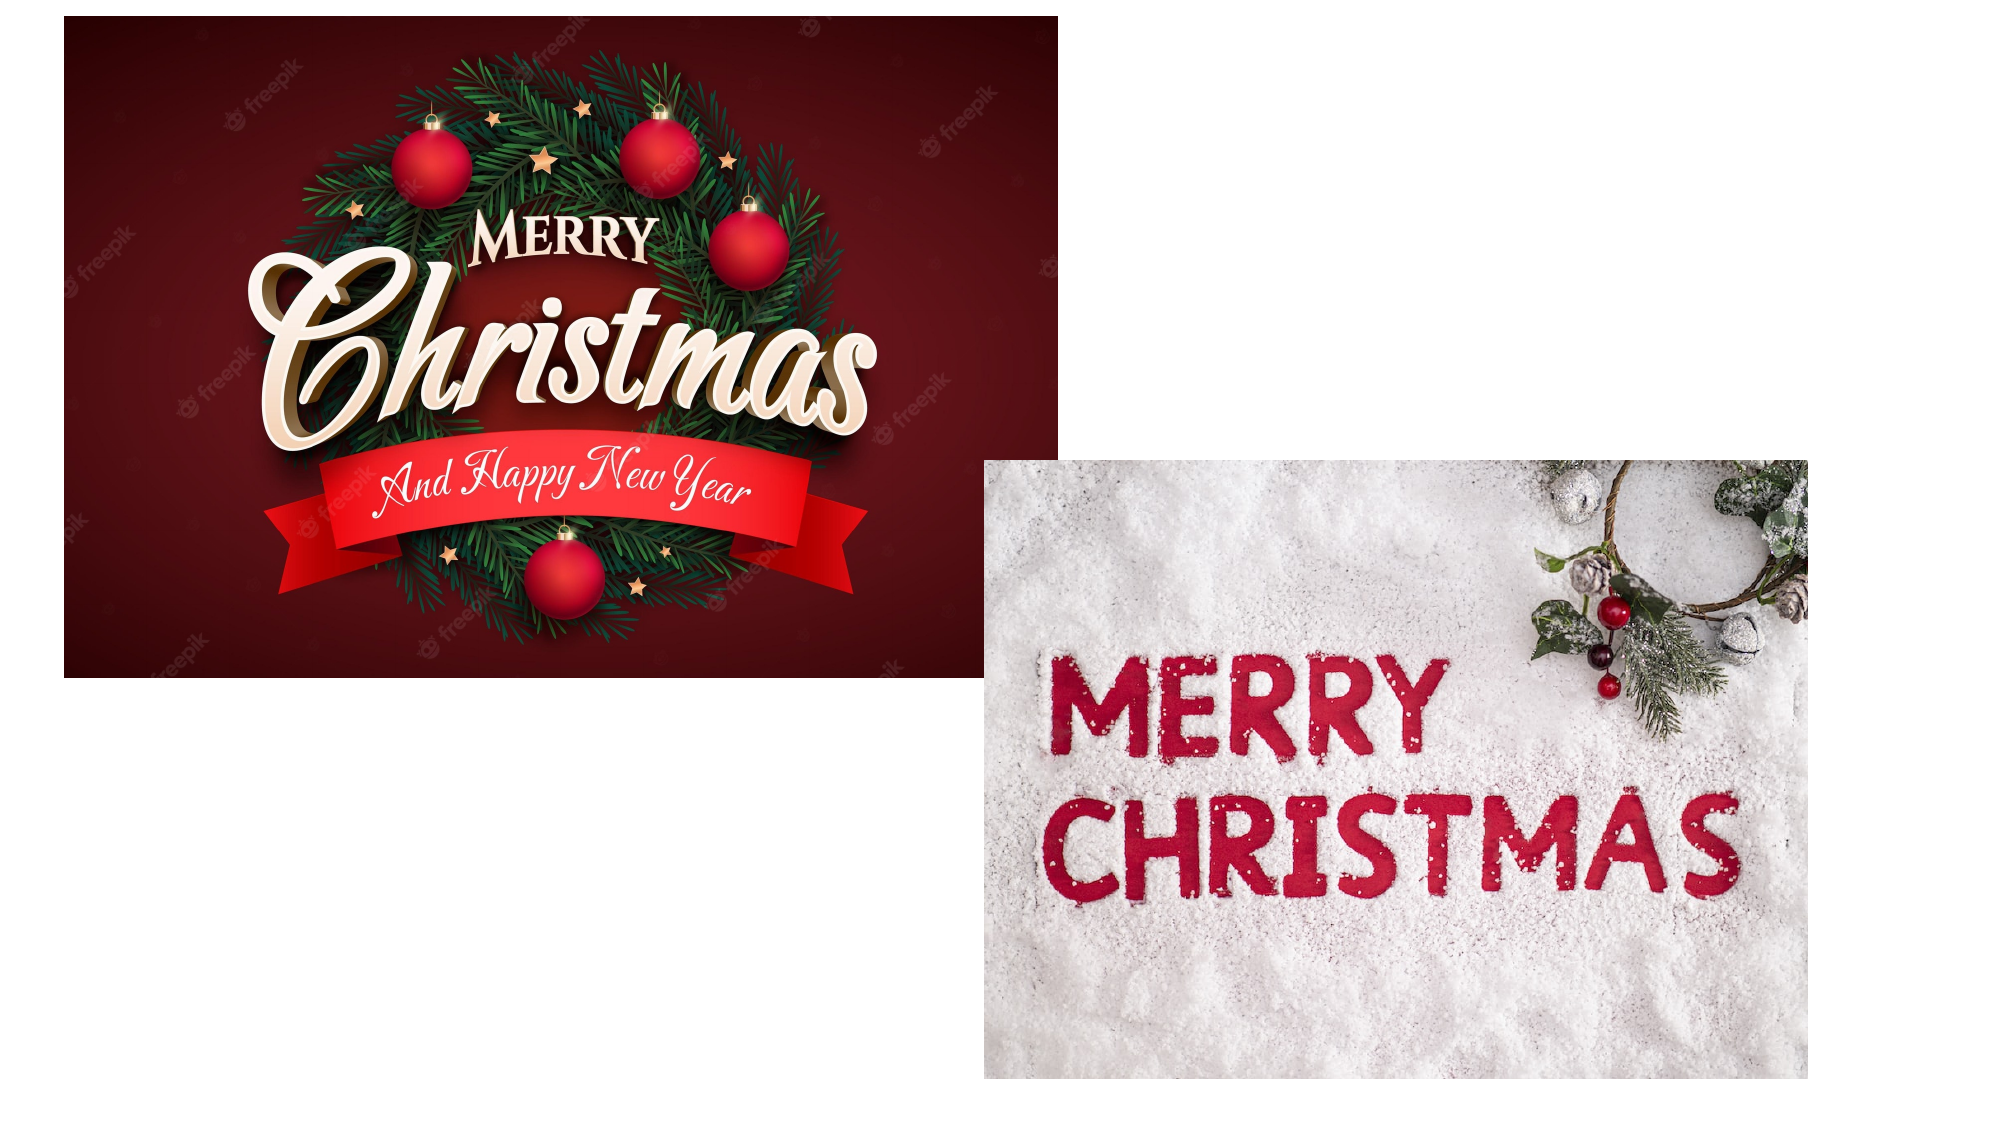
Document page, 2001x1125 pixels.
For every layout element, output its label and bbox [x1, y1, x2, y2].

picture [64, 16, 1808, 1079]
